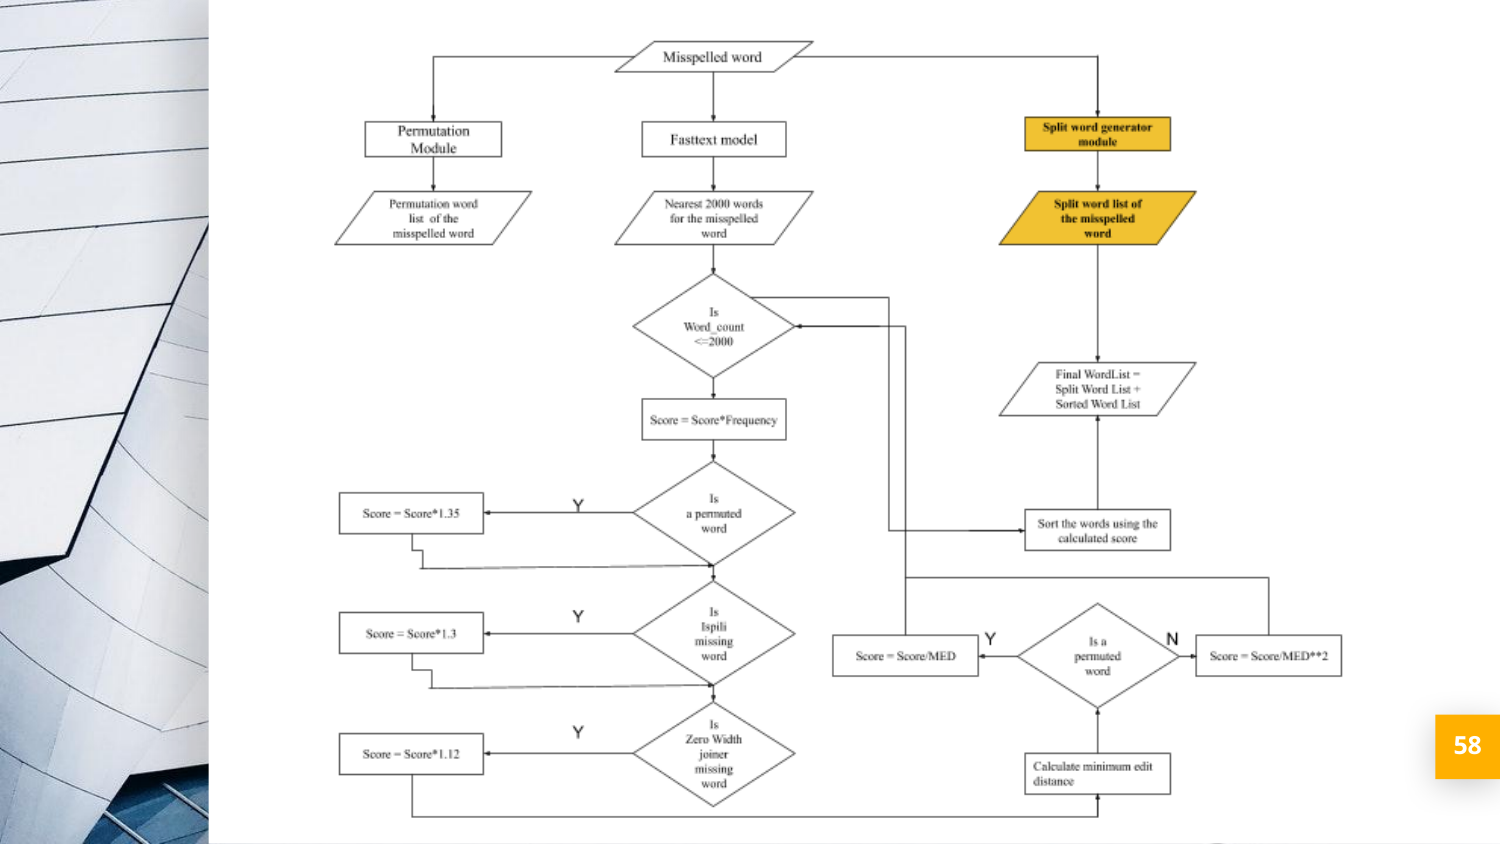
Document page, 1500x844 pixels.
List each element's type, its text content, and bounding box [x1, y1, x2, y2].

picture [333, 32, 1350, 827]
picture [0, 0, 208, 844]
slide_number ‹#› [1435, 714, 1500, 780]
